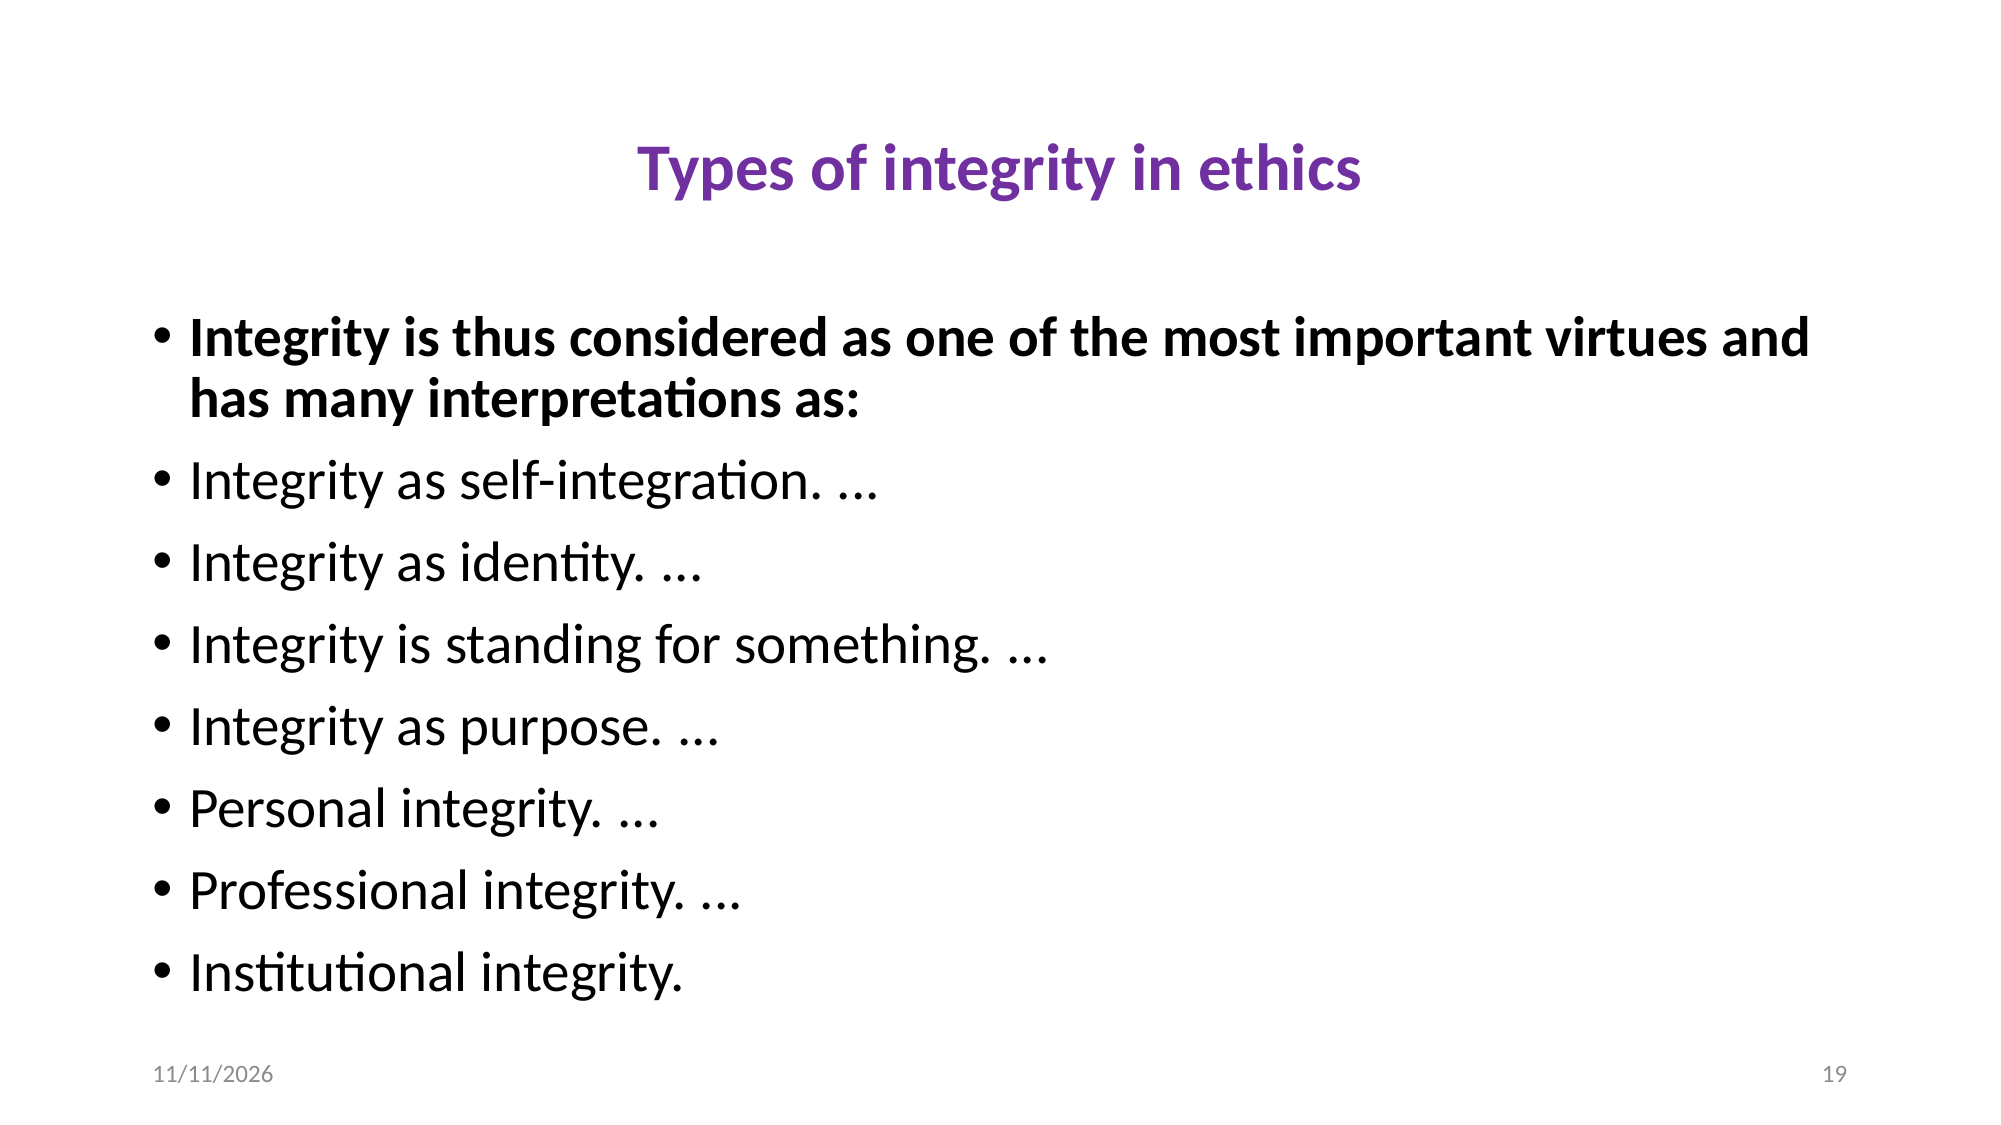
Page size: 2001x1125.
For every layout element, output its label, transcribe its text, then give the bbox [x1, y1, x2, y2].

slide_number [137, 1042, 588, 1103]
slide_number 19 [1412, 1042, 1863, 1103]
list Integrity is thus considered as one of the most important virtues and has many interpretations as: Integrity as self-integration. ... Integrity as identity. ... Integrity is standing for something. ... Integrity as purpose. ... Personal integrity. ... Professional integrity. ... Institutional integrity. [137, 299, 1863, 1014]
title Types of integrity in ethics [137, 59, 1863, 278]
